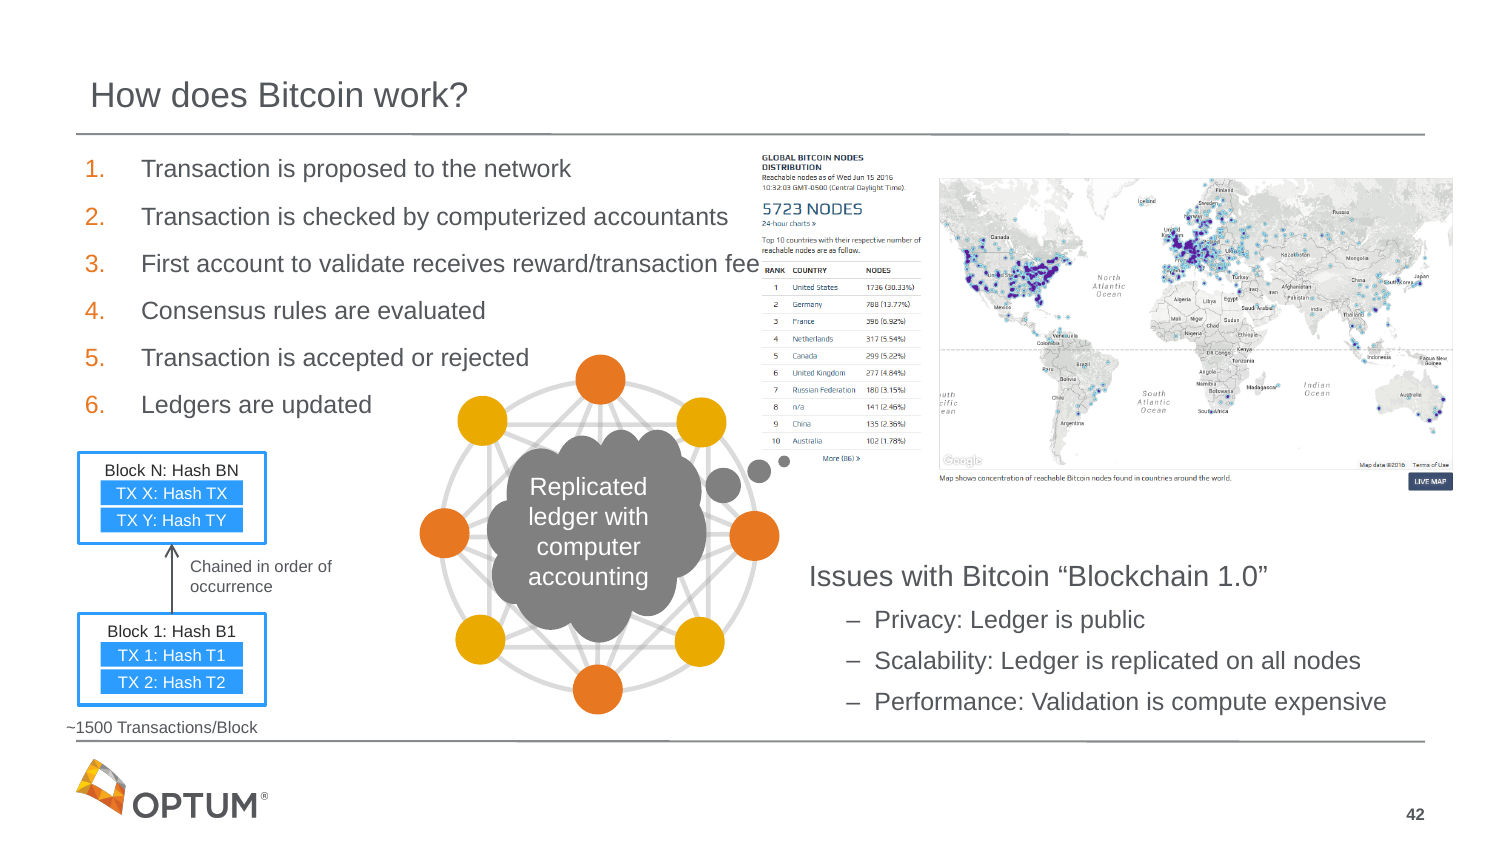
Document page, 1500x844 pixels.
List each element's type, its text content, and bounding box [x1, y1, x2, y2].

title How does Bitcoin work? [75, 69, 1425, 123]
text_box Block 1: Hash B1 [77, 612, 267, 707]
picture [70, 756, 274, 821]
picture [756, 147, 1463, 494]
text_box Issues with Bitcoin “Blockchain 1.0” Privacy: Ledger is public Scalability: Ledger is replicated on all nodes Performance: Validation is compute expensive [793, 552, 1469, 761]
text_box Block N: Hash BN [77, 451, 267, 545]
text_box Chained in order of occurrence [190, 556, 360, 601]
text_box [410, 350, 780, 715]
text_box Transaction is proposed to the network Transaction is checked by computerized accountants First account to validate receives reward/transaction fee Consensus rules are evaluated Transaction is accepted or rejected Ledgers are updated [69, 147, 752, 439]
text_box ~1500 Transactions/Block [66, 716, 274, 739]
